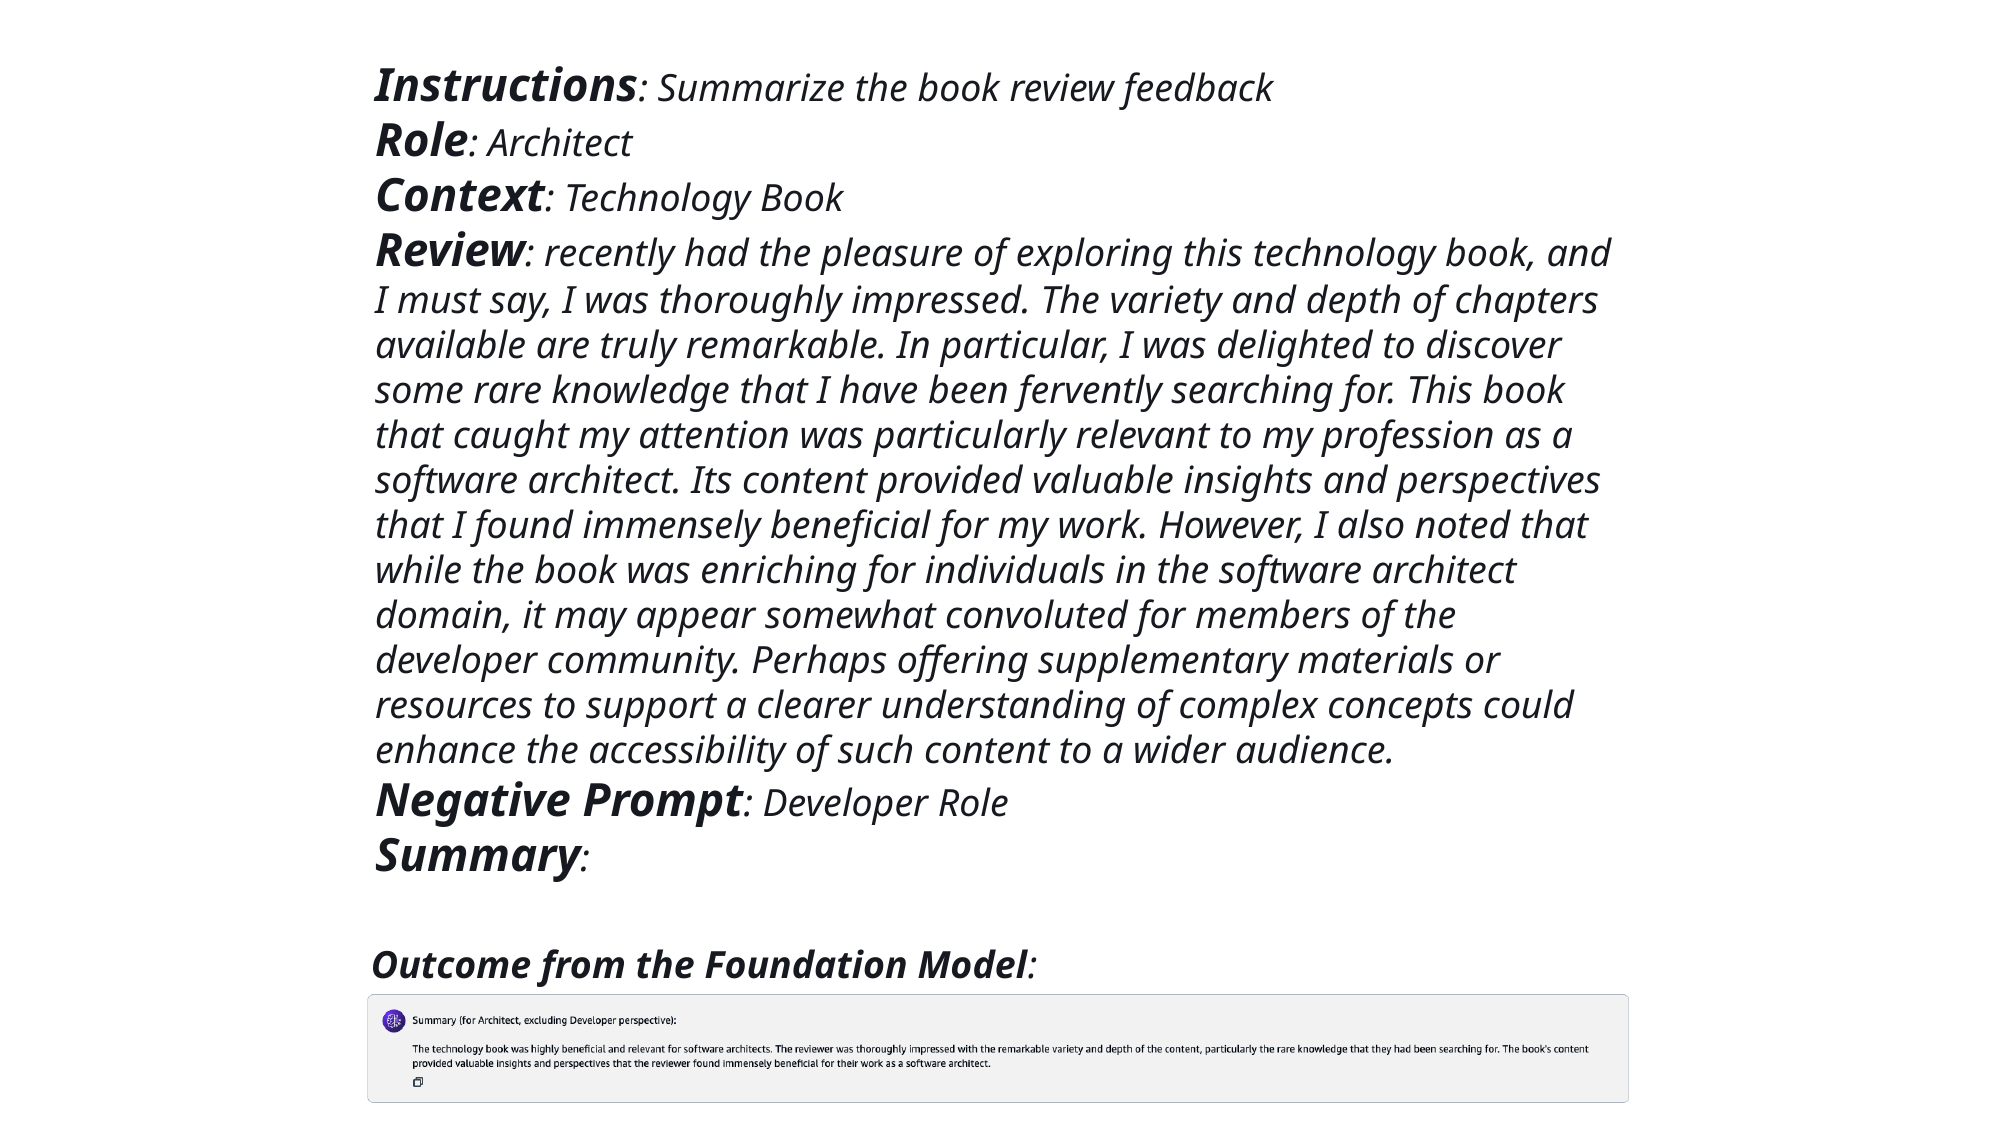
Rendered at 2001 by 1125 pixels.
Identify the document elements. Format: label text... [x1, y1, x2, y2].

picture [360, 986, 1636, 1109]
text_box Outcome from the Foundation Model: [356, 933, 1062, 1038]
text_box Instructions: Summarize the book review feedback Role: Architect Context: Technology Book Review: recently had the pleasure of exploring this technology book, and I must say, I was thoroughly impressed. The variety and depth of chapters available are truly remarkable. In particular, I was delighted to discover some rare knowledge that I have been fervently searching for. This book that caught my attention was particularly relevant to my profession as a software architect. Its content provided valuable insights and perspectives that I found immensely beneficial for my work. However, I also noted that while the book was enriching for individuals in the software architect domain, it may appear somewhat convoluted for members of the developer community. Perhaps offering supplementary materials or resources to support a clearer understanding of complex concepts could enhance the accessibility of such content to a wider audience. Negative Prompt: Developer Role Summary: [360, 48, 1640, 889]
